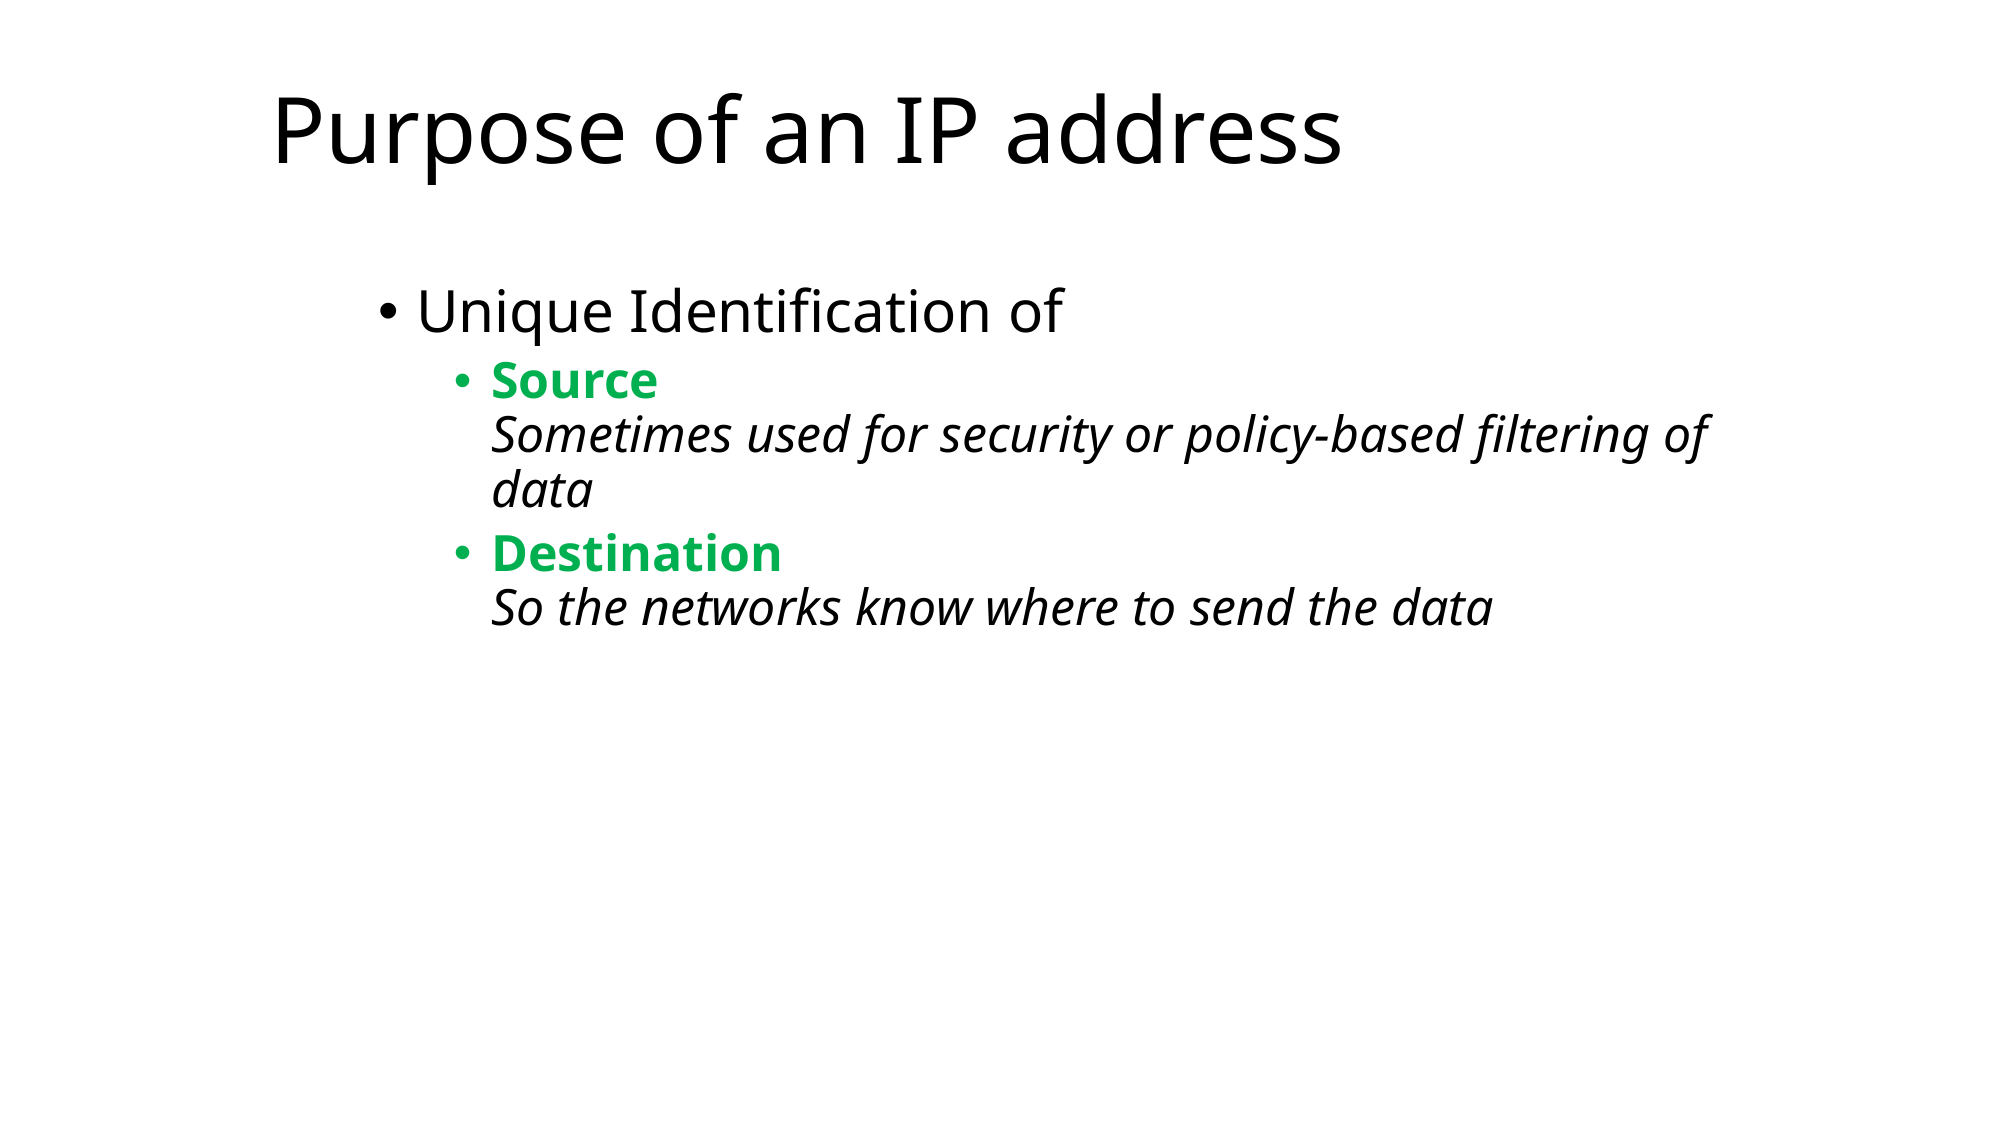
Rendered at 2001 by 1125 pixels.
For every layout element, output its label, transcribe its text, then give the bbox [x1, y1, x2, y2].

title Purpose of an IP address [255, 43, 1637, 225]
list Unique Identification of Source Sometimes used for security or policy-based filtering of data Destination So the networks know where to send the data [363, 275, 1737, 950]
